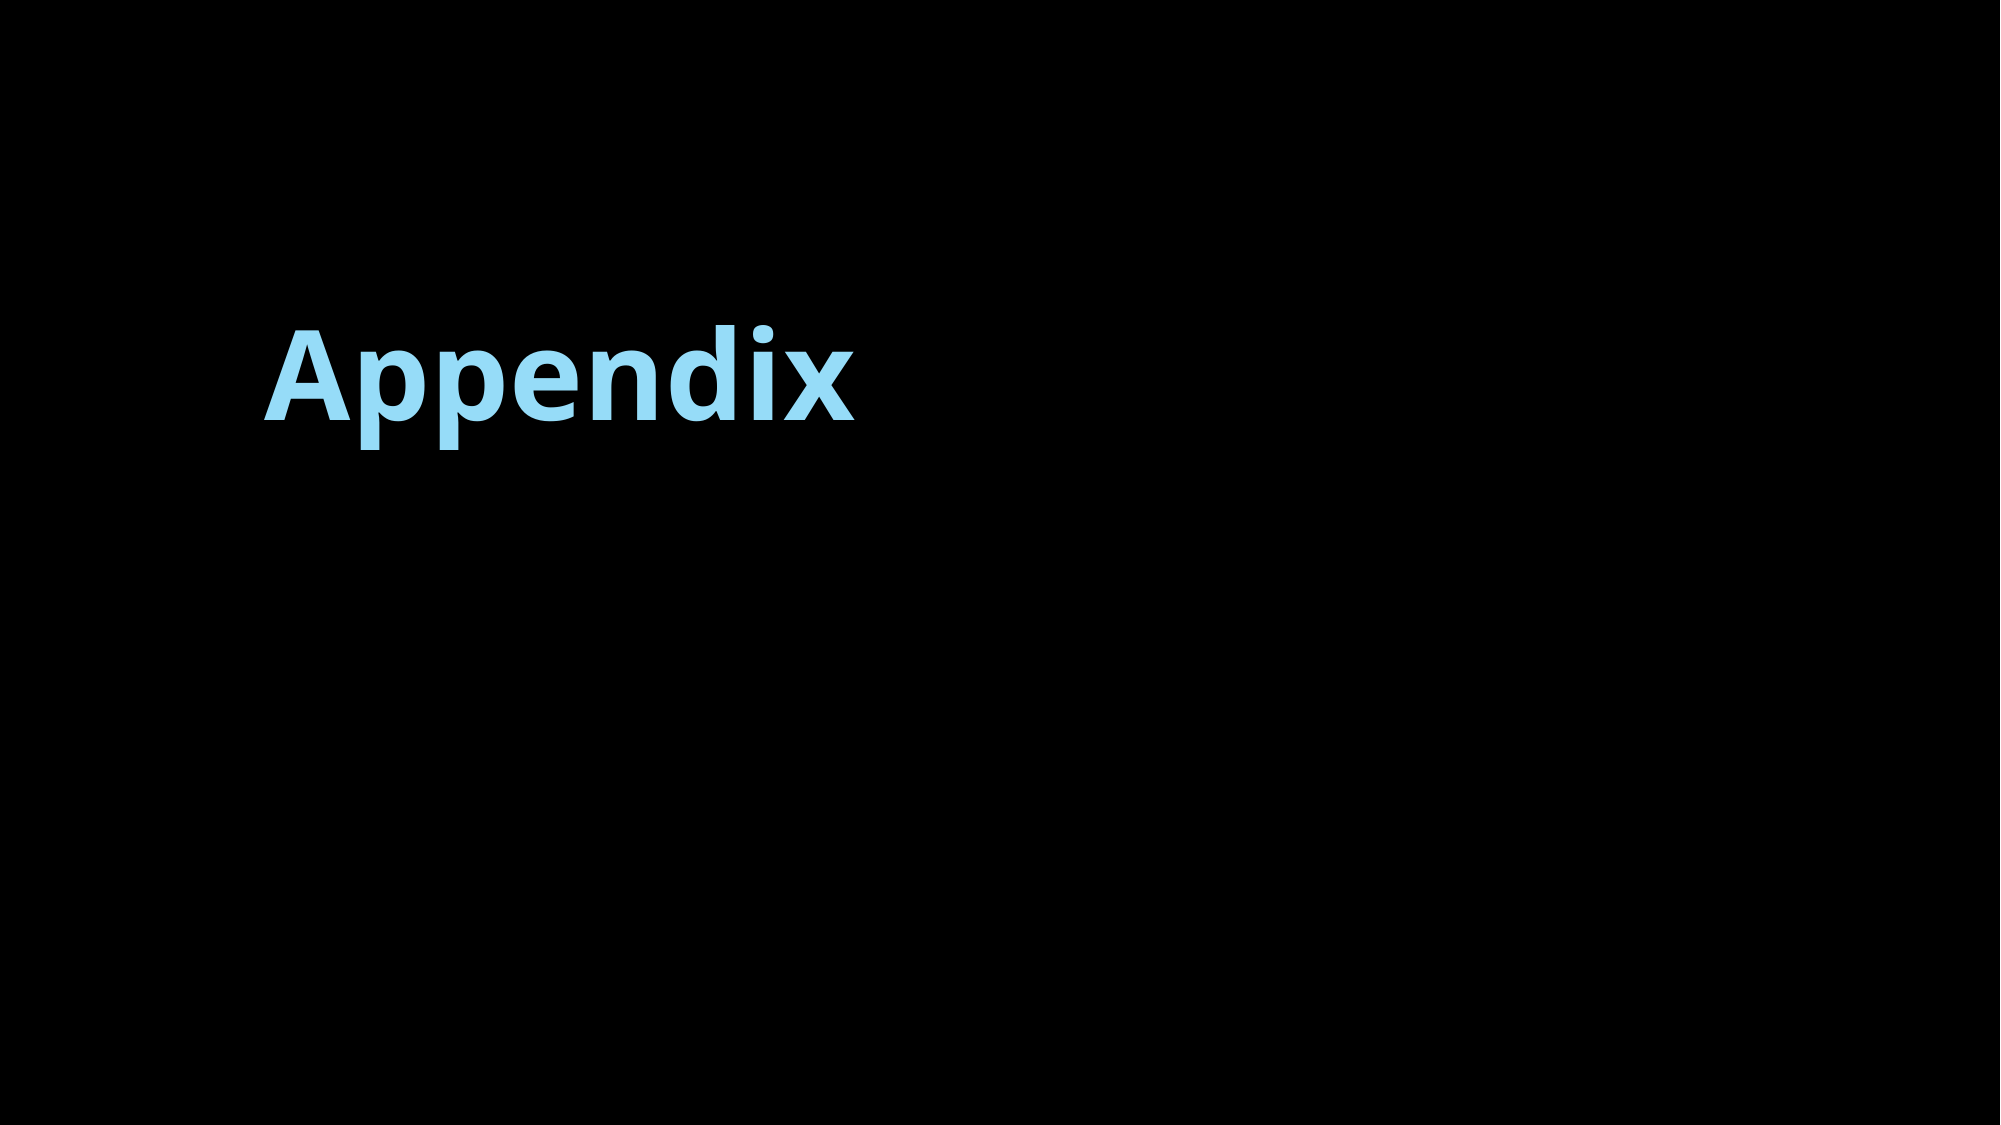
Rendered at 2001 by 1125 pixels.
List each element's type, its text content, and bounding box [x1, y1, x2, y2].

text_box Appendix [249, 184, 1750, 576]
